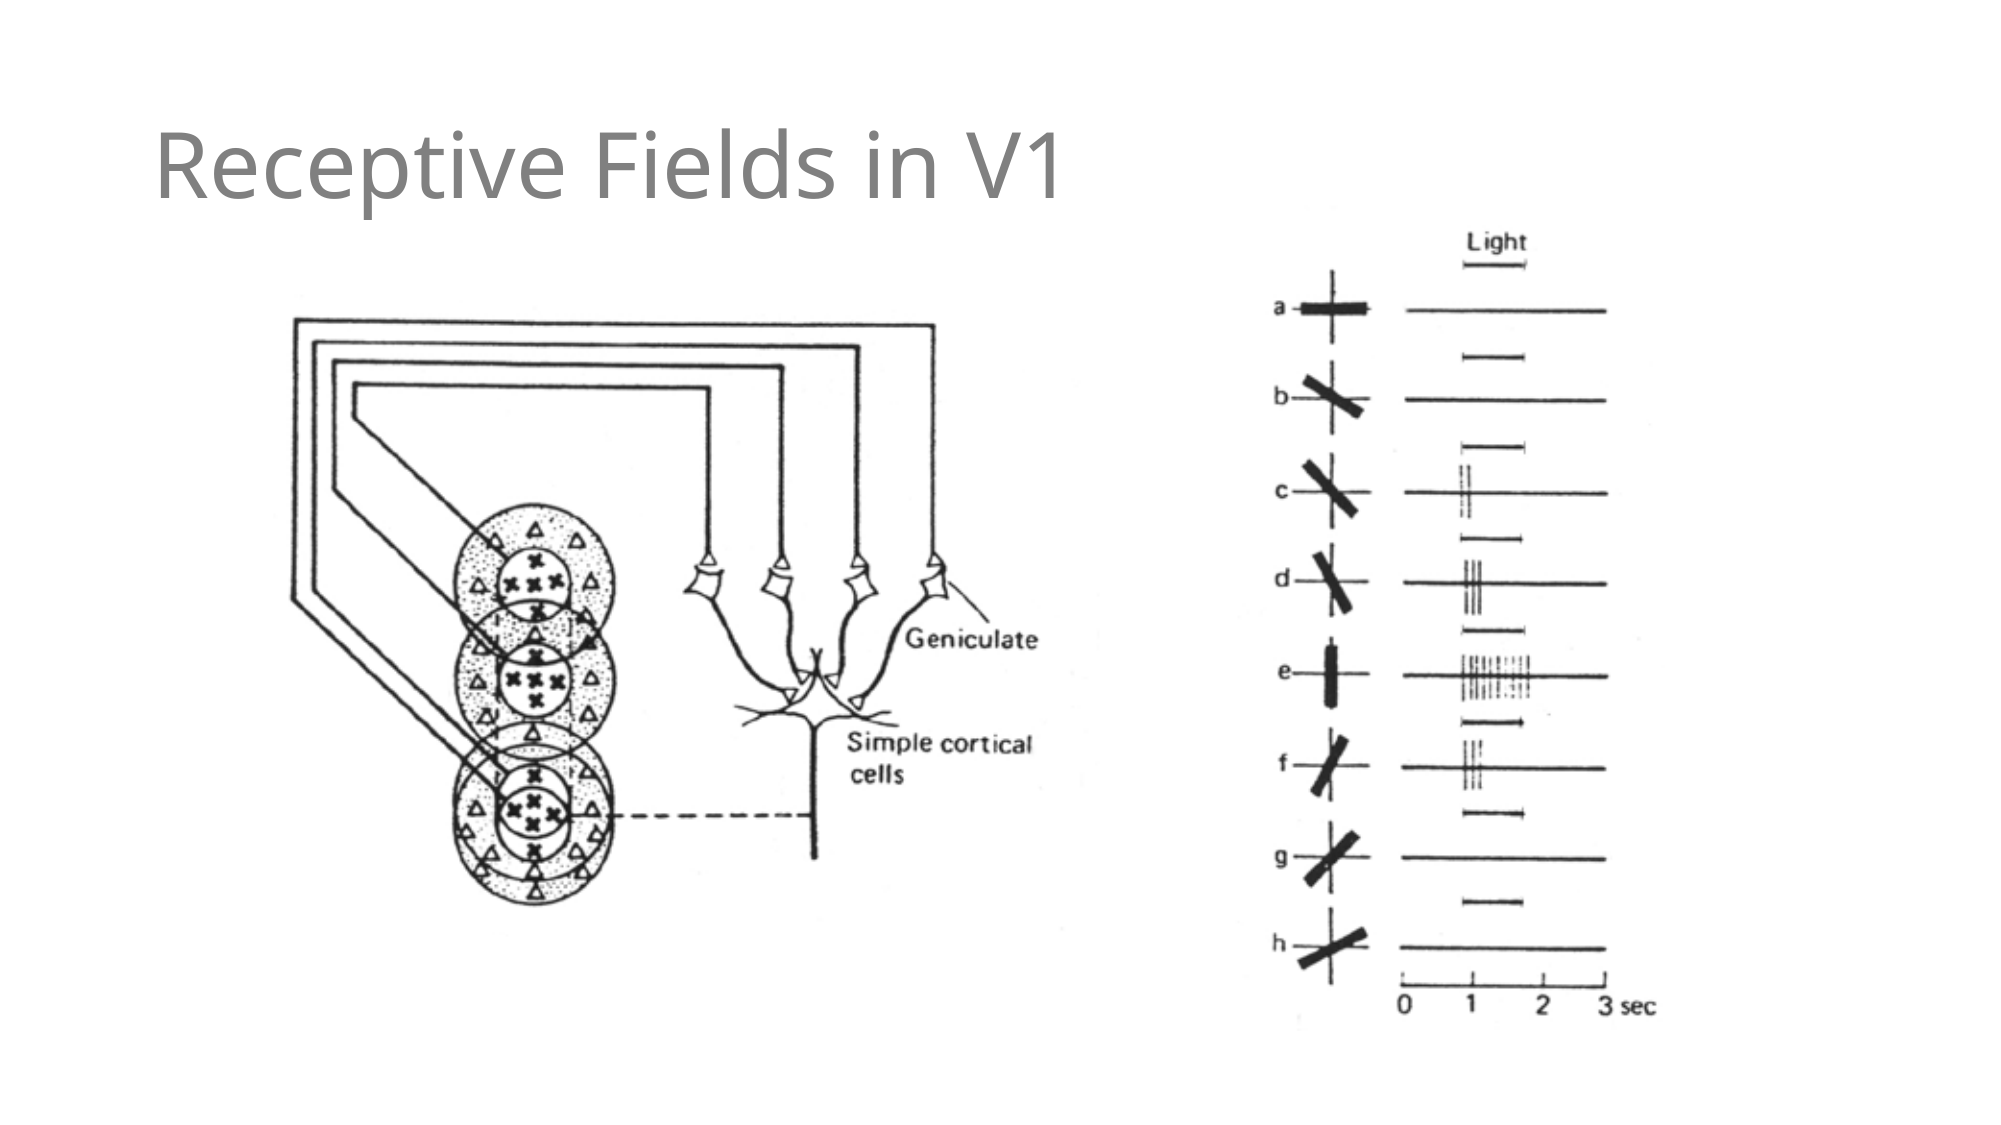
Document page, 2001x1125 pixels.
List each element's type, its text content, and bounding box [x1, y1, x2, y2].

title Receptive Fields in V1 [137, 59, 1863, 278]
picture [226, 202, 1698, 1032]
